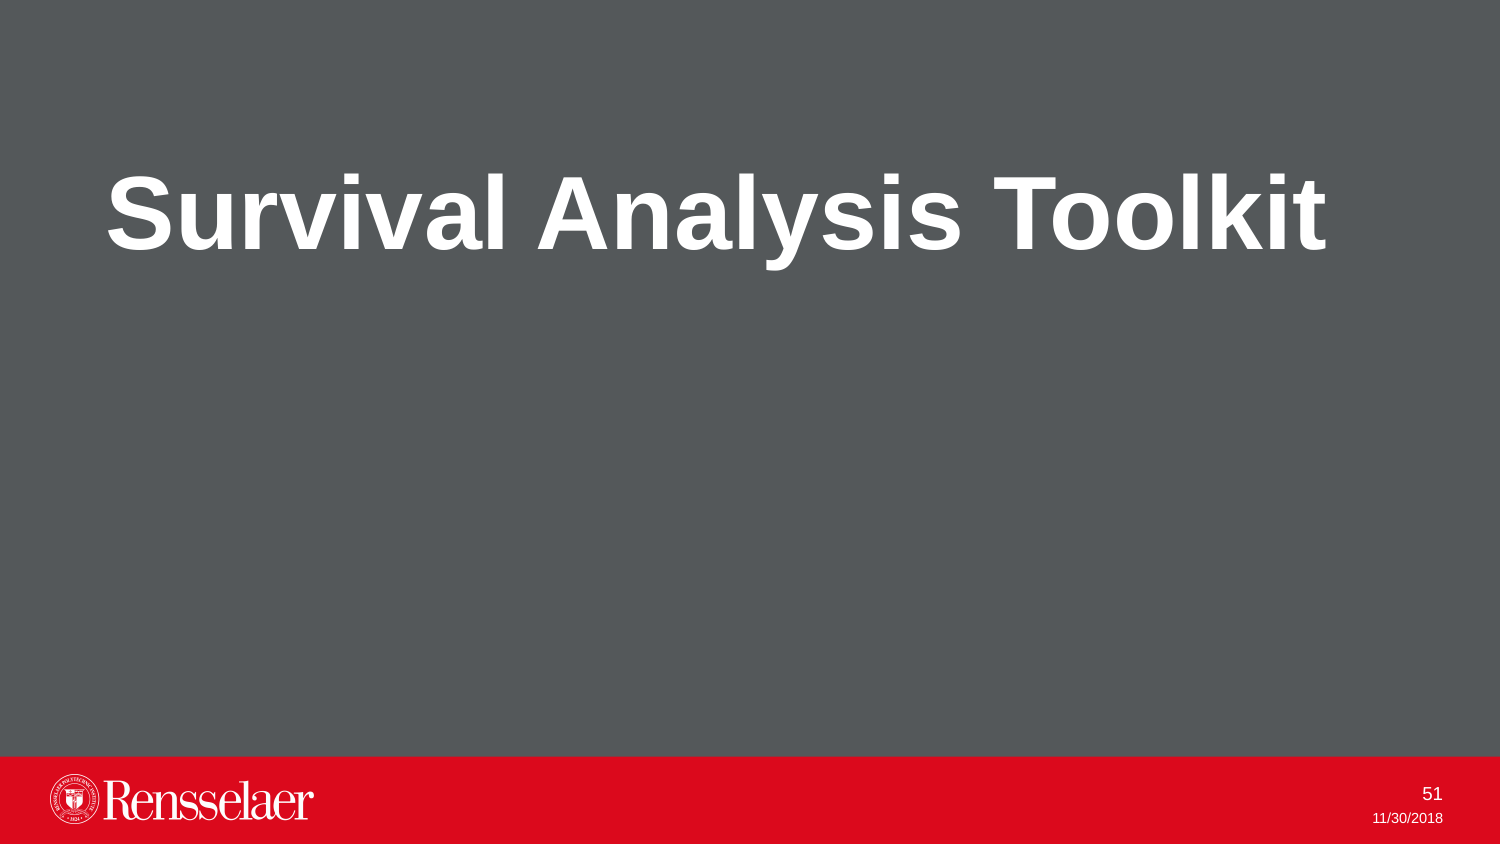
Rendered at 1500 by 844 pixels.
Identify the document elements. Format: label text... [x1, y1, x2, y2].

title Survival Analysis Toolkit [35, 137, 1400, 227]
picture [50, 774, 314, 824]
